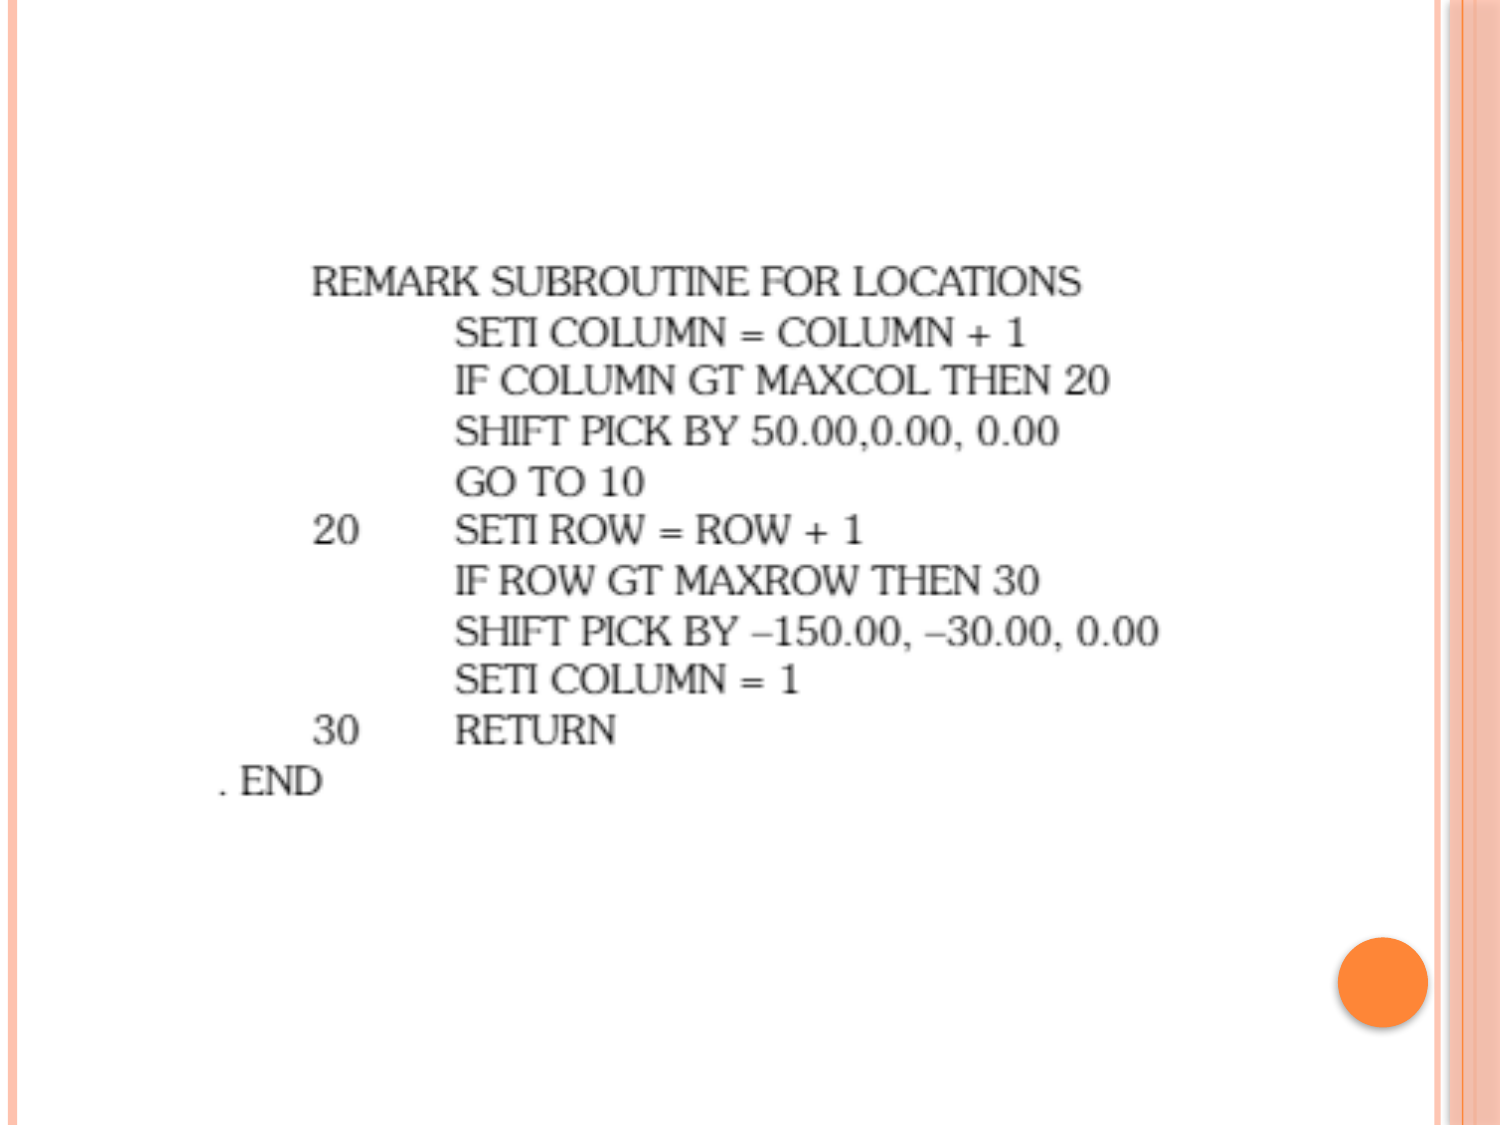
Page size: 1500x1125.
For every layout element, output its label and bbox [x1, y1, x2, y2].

picture [111, 249, 1276, 832]
